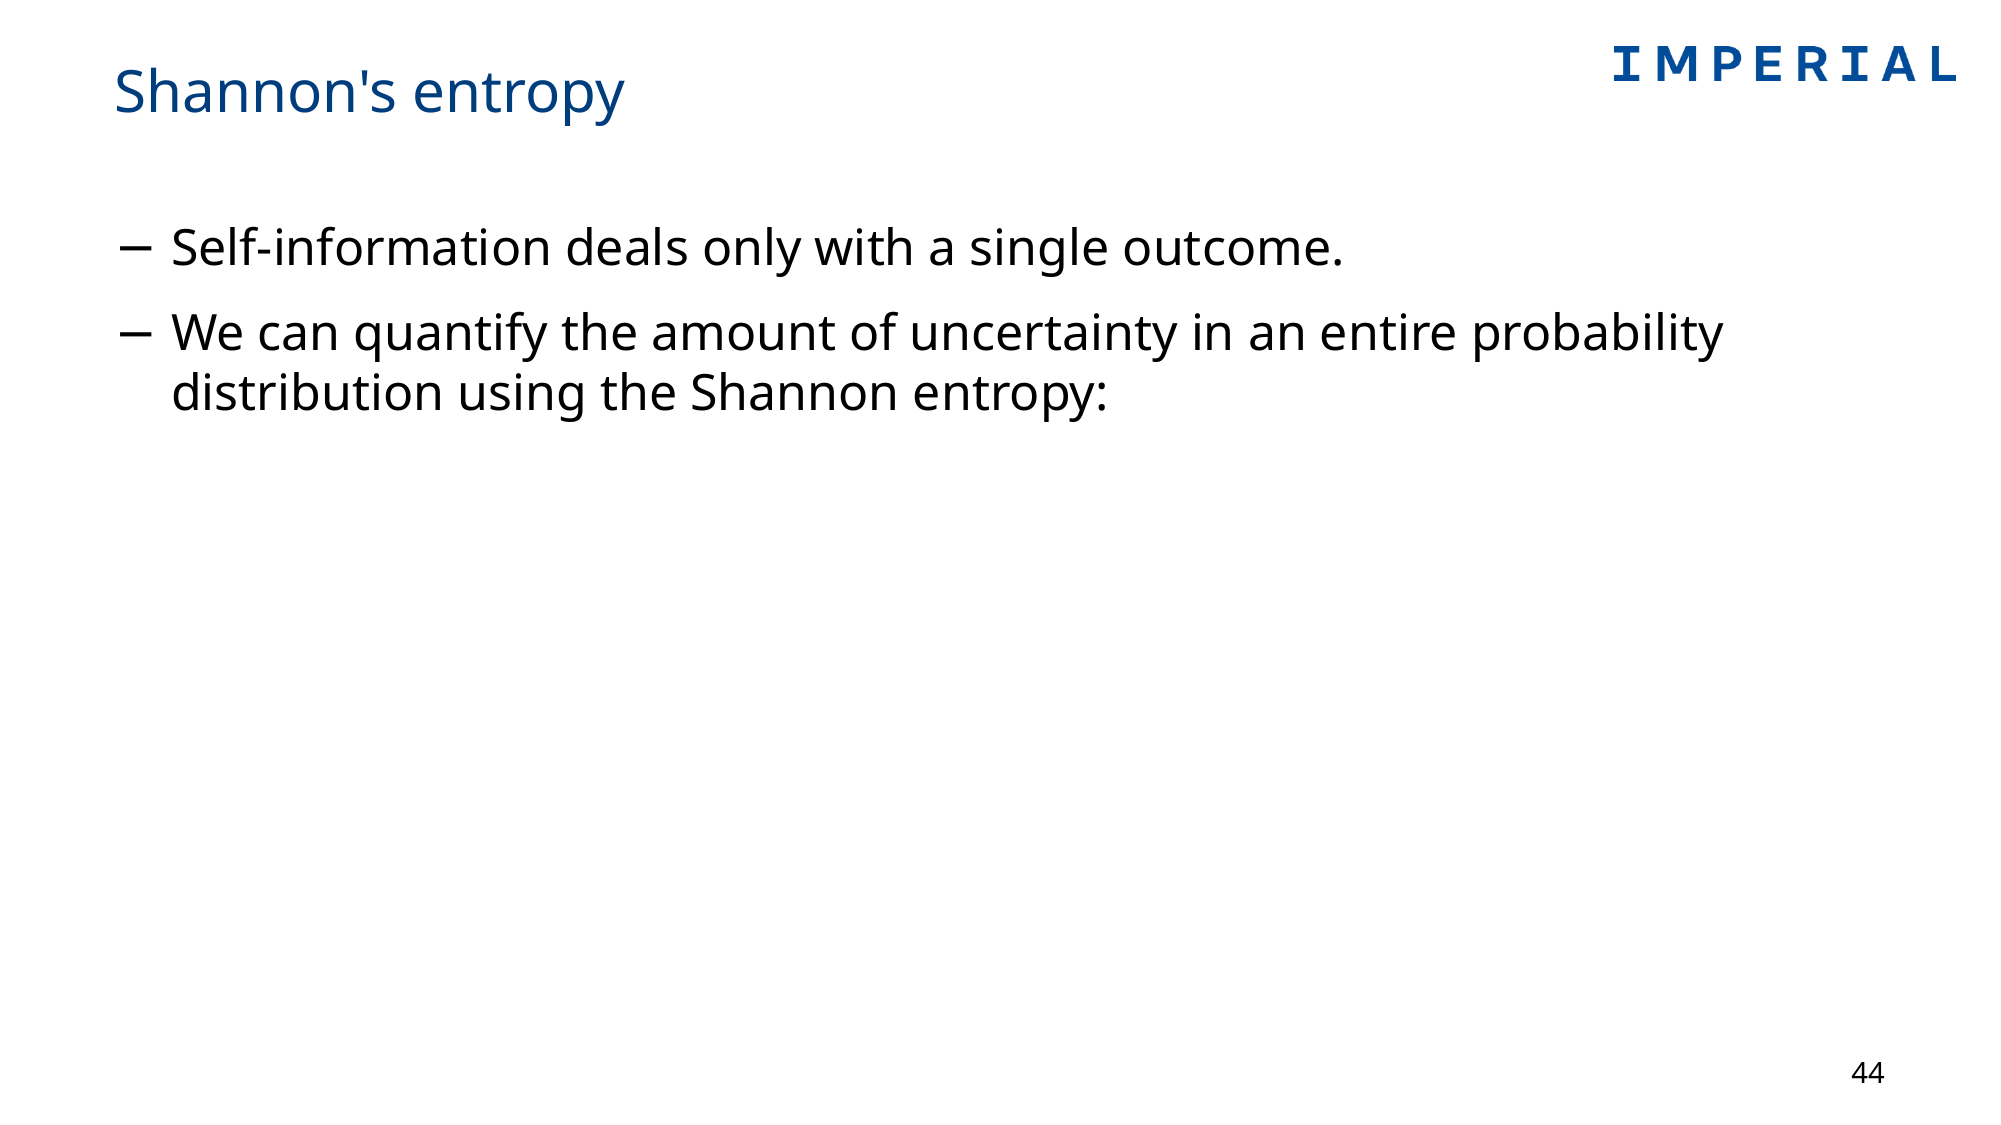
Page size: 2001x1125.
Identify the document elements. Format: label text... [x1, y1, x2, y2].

title Shannon's entropy [99, 0, 1900, 184]
picture [1900, 46, 1956, 81]
slide_number 44 [1433, 1046, 1901, 1103]
